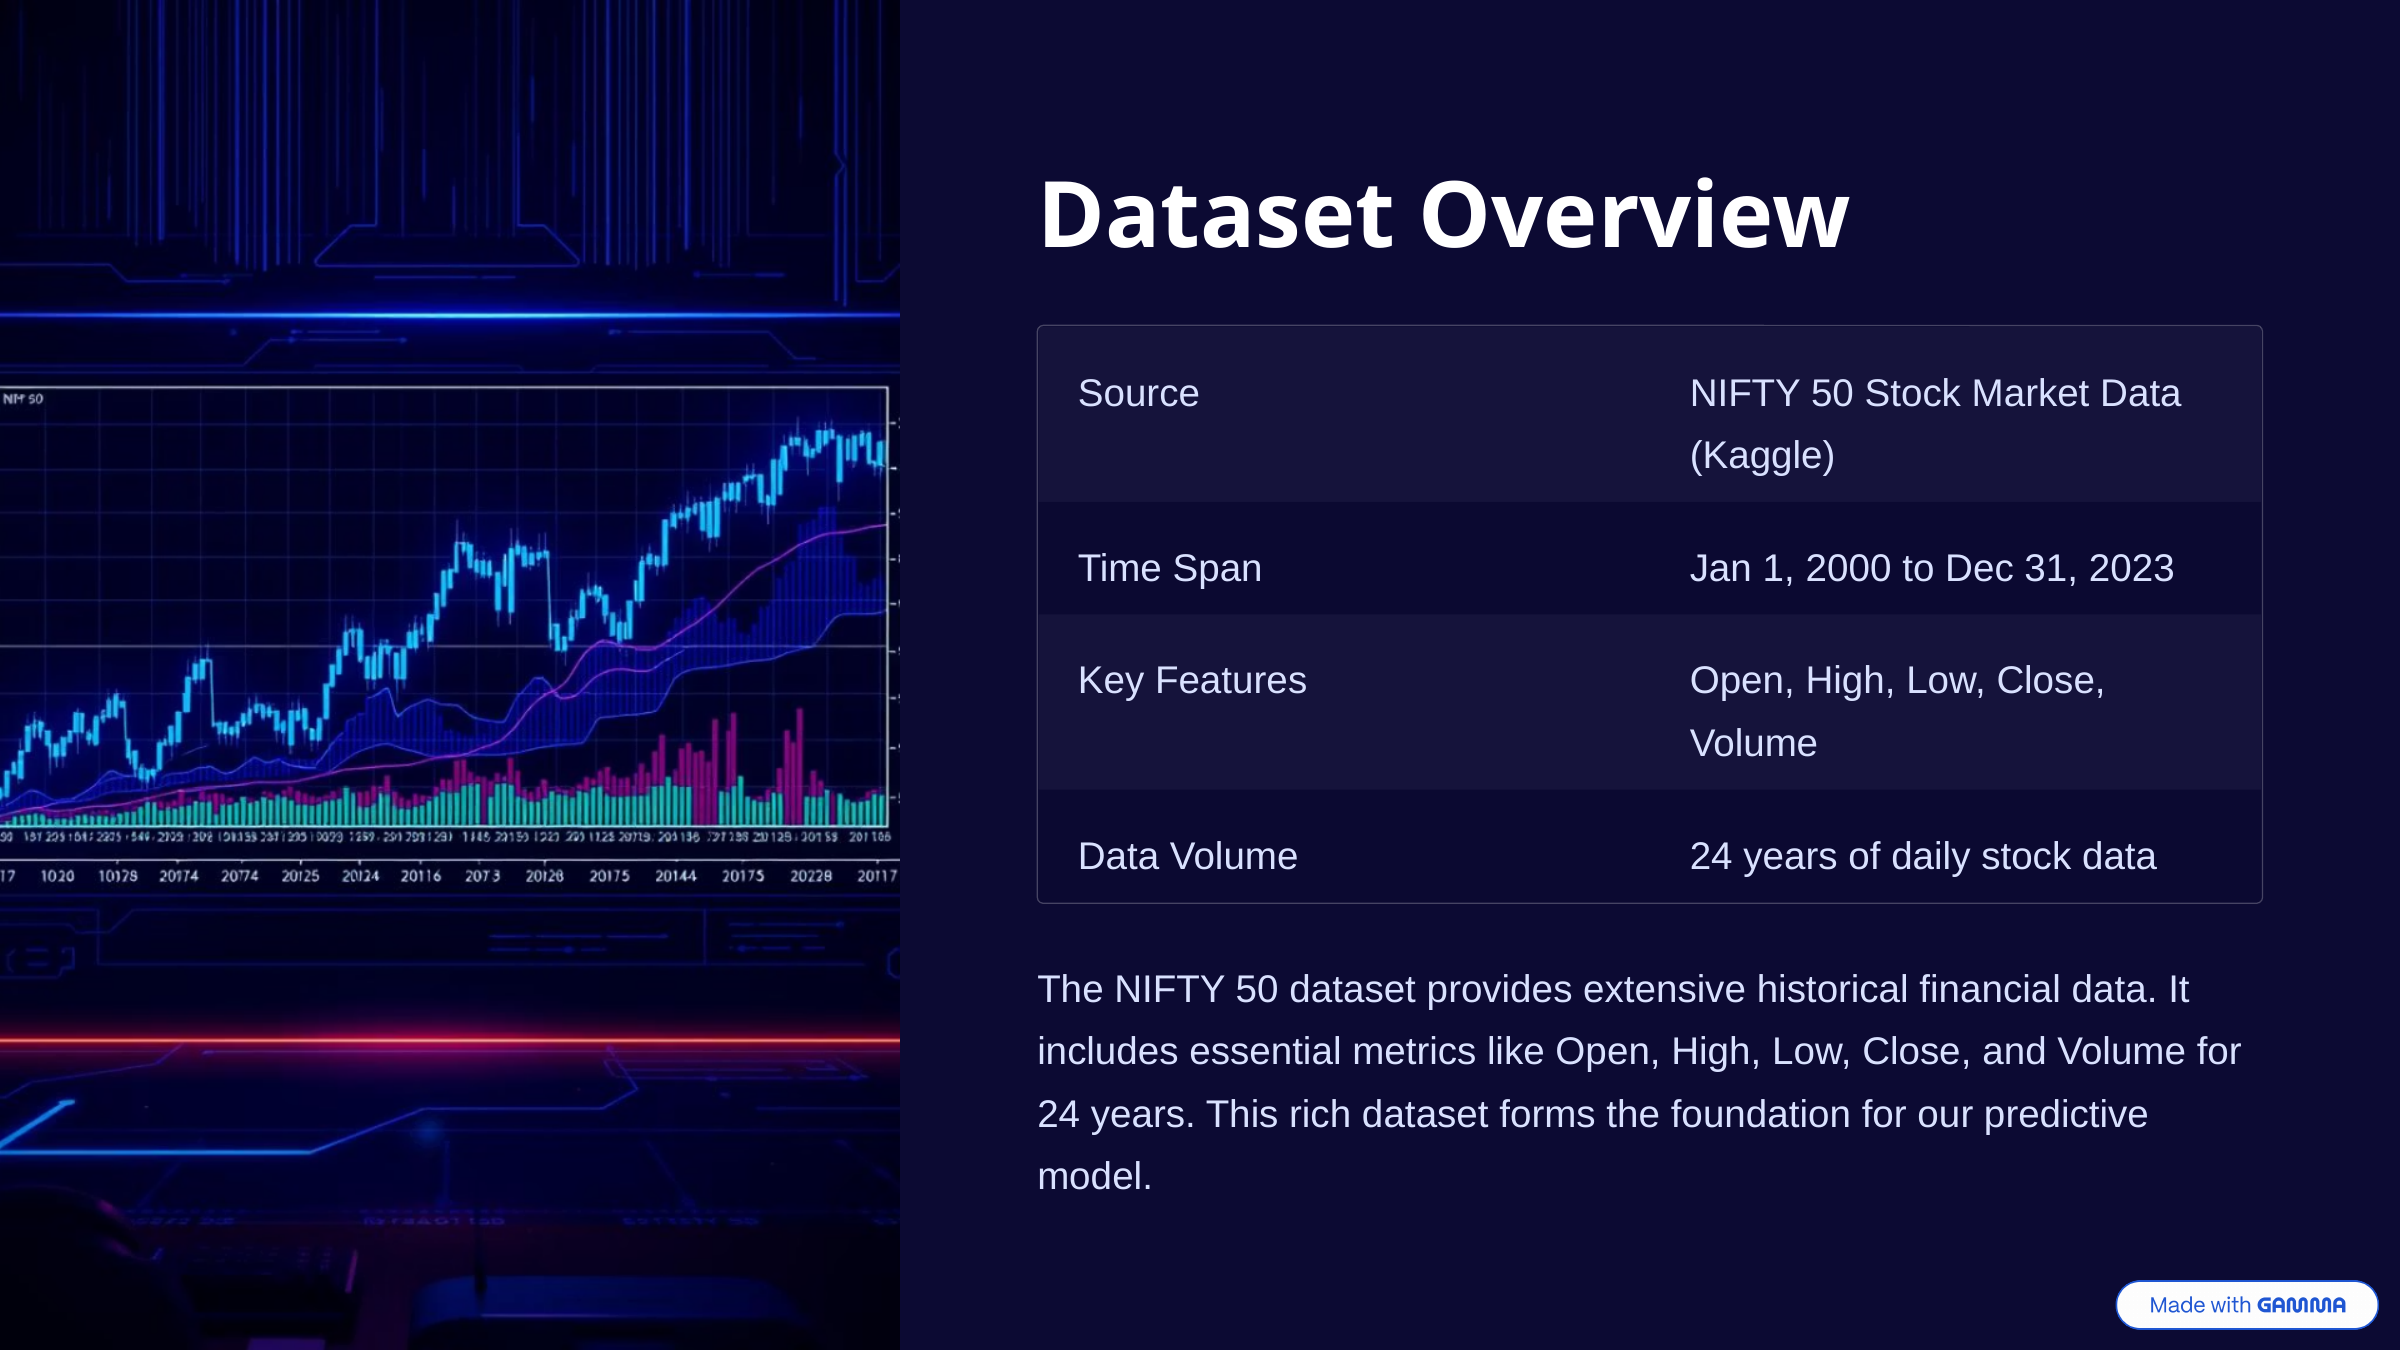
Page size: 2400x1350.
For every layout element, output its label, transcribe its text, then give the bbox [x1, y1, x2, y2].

text_box Source [1077, 351, 1611, 415]
text_box The NIFTY 50 dataset provides extensive historical financial data. It includes essential metrics like Open, High, Low, Close, and Volume for 24 years. This rich dataset forms the foundation for our predictive model. [1037, 947, 2263, 1199]
picture [2106, 1271, 2389, 1339]
text_box [1038, 614, 2262, 789]
text_box [1038, 789, 2262, 903]
picture [0, 0, 900, 1350]
text_box [1038, 501, 2262, 614]
text_box NIFTY 50 Stock Market Data (Kaggle) [1689, 351, 2222, 478]
text_box Key Features [1077, 639, 1611, 702]
text_box Open, High, Low, Close, Volume [1689, 639, 2222, 765]
text_box [1038, 326, 2262, 501]
text_box Data Volume [1077, 814, 1611, 878]
text_box Jan 1, 2000 to Dec 31, 2023 [1689, 526, 2222, 590]
text_box Time Span [1077, 526, 1611, 590]
text_box Dataset Overview [1037, 151, 1962, 267]
text_box 24 years of daily stock data [1689, 814, 2222, 878]
